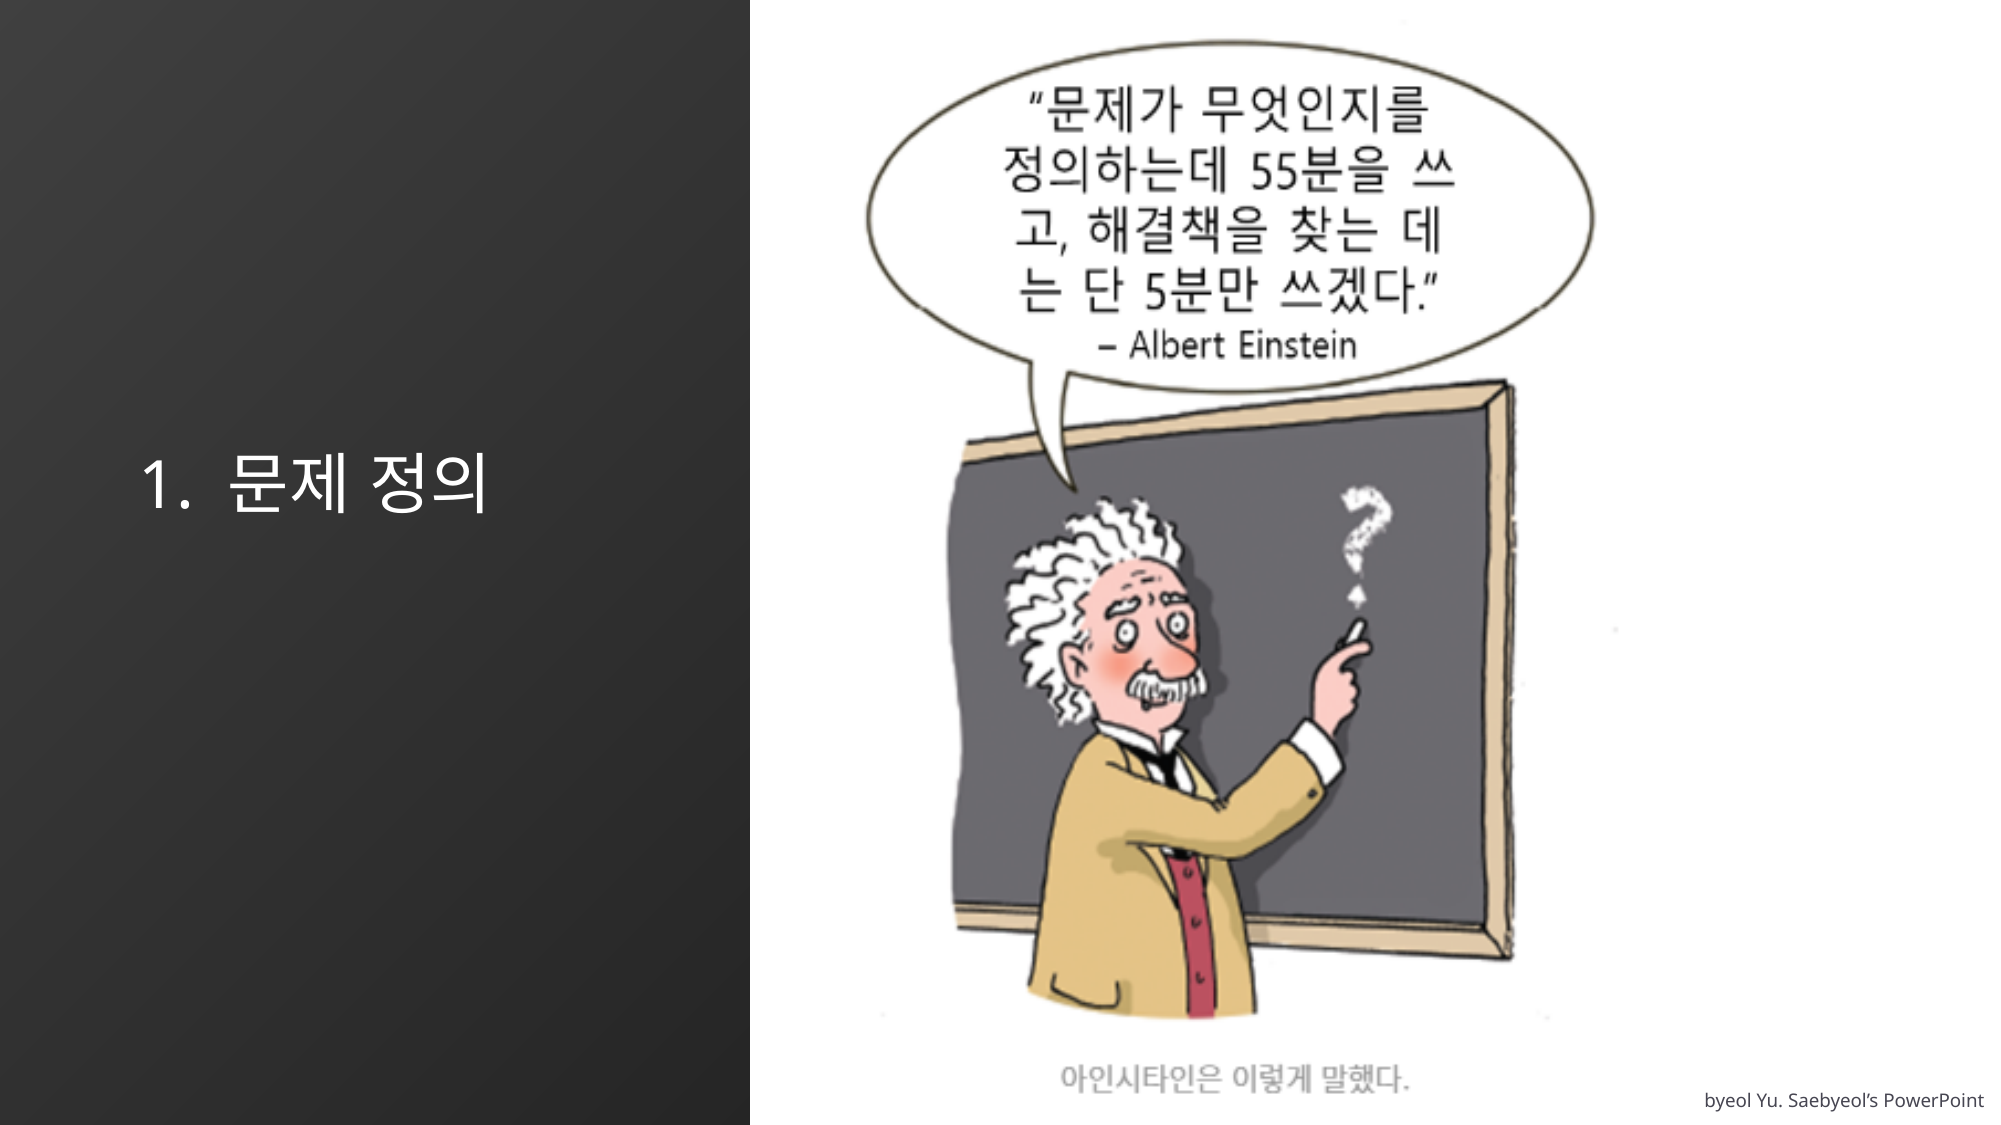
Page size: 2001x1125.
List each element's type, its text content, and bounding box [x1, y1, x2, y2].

text_box [0, 0, 750, 1125]
picture [750, 0, 1705, 1125]
text_box 1. 문제 정의 [123, 434, 750, 620]
